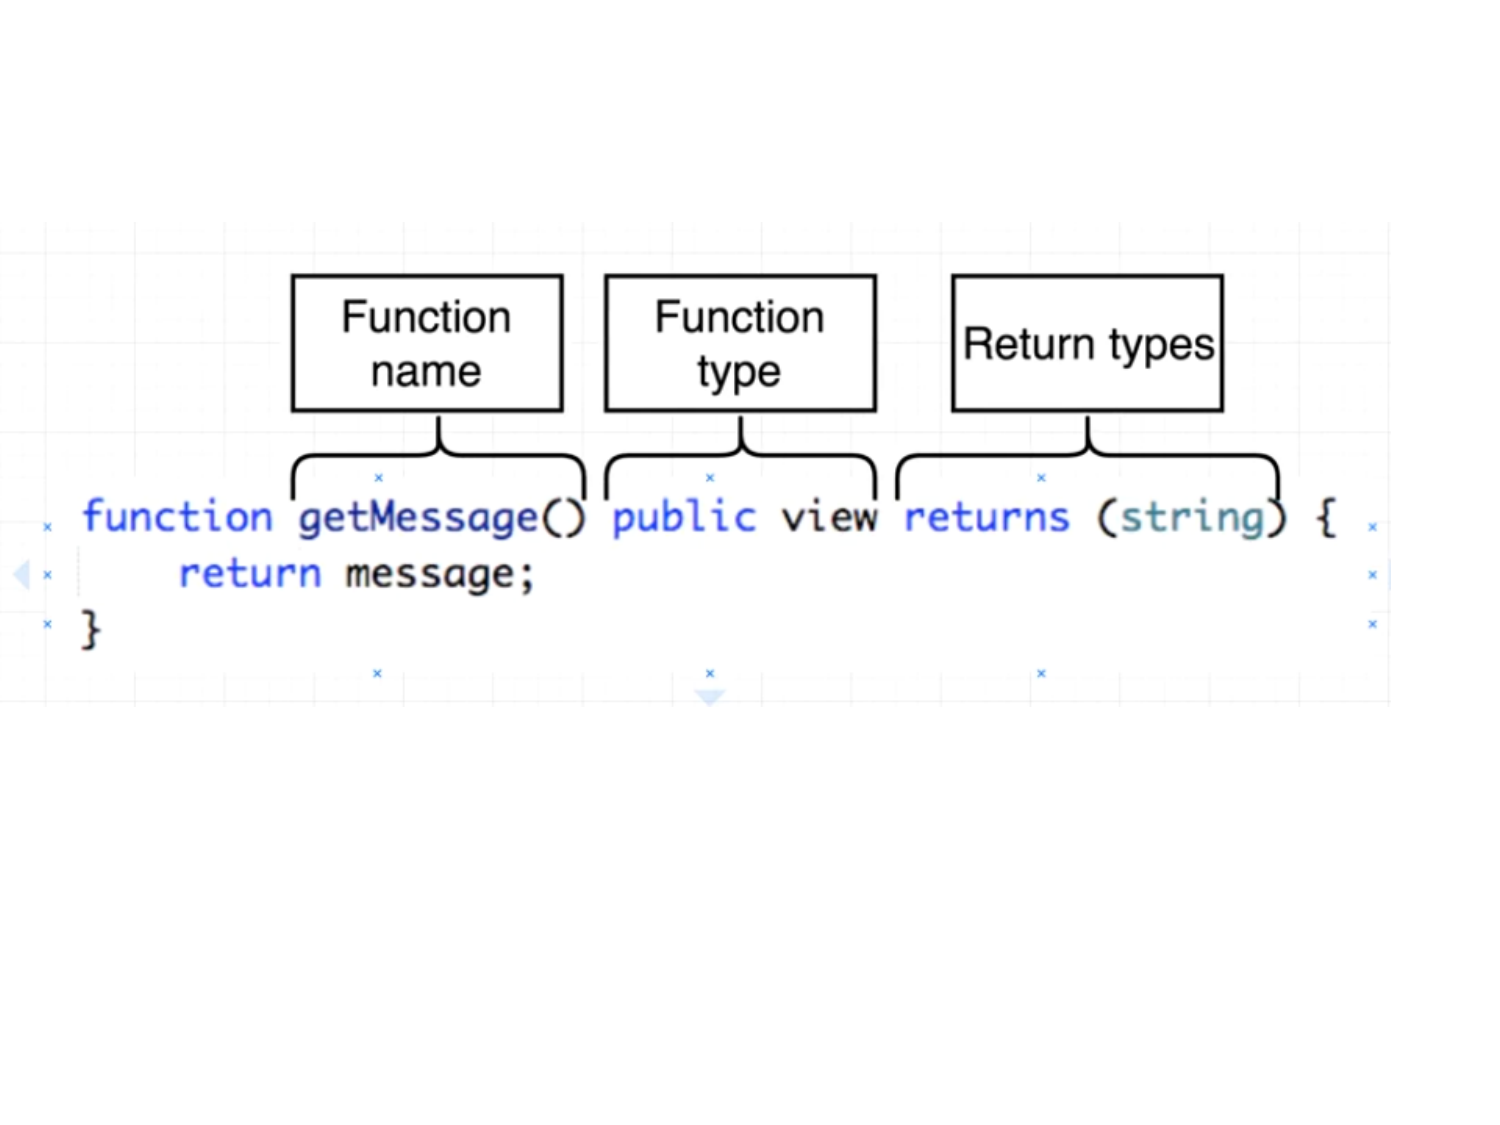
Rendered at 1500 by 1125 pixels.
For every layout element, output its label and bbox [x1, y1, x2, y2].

picture [0, 222, 1391, 708]
